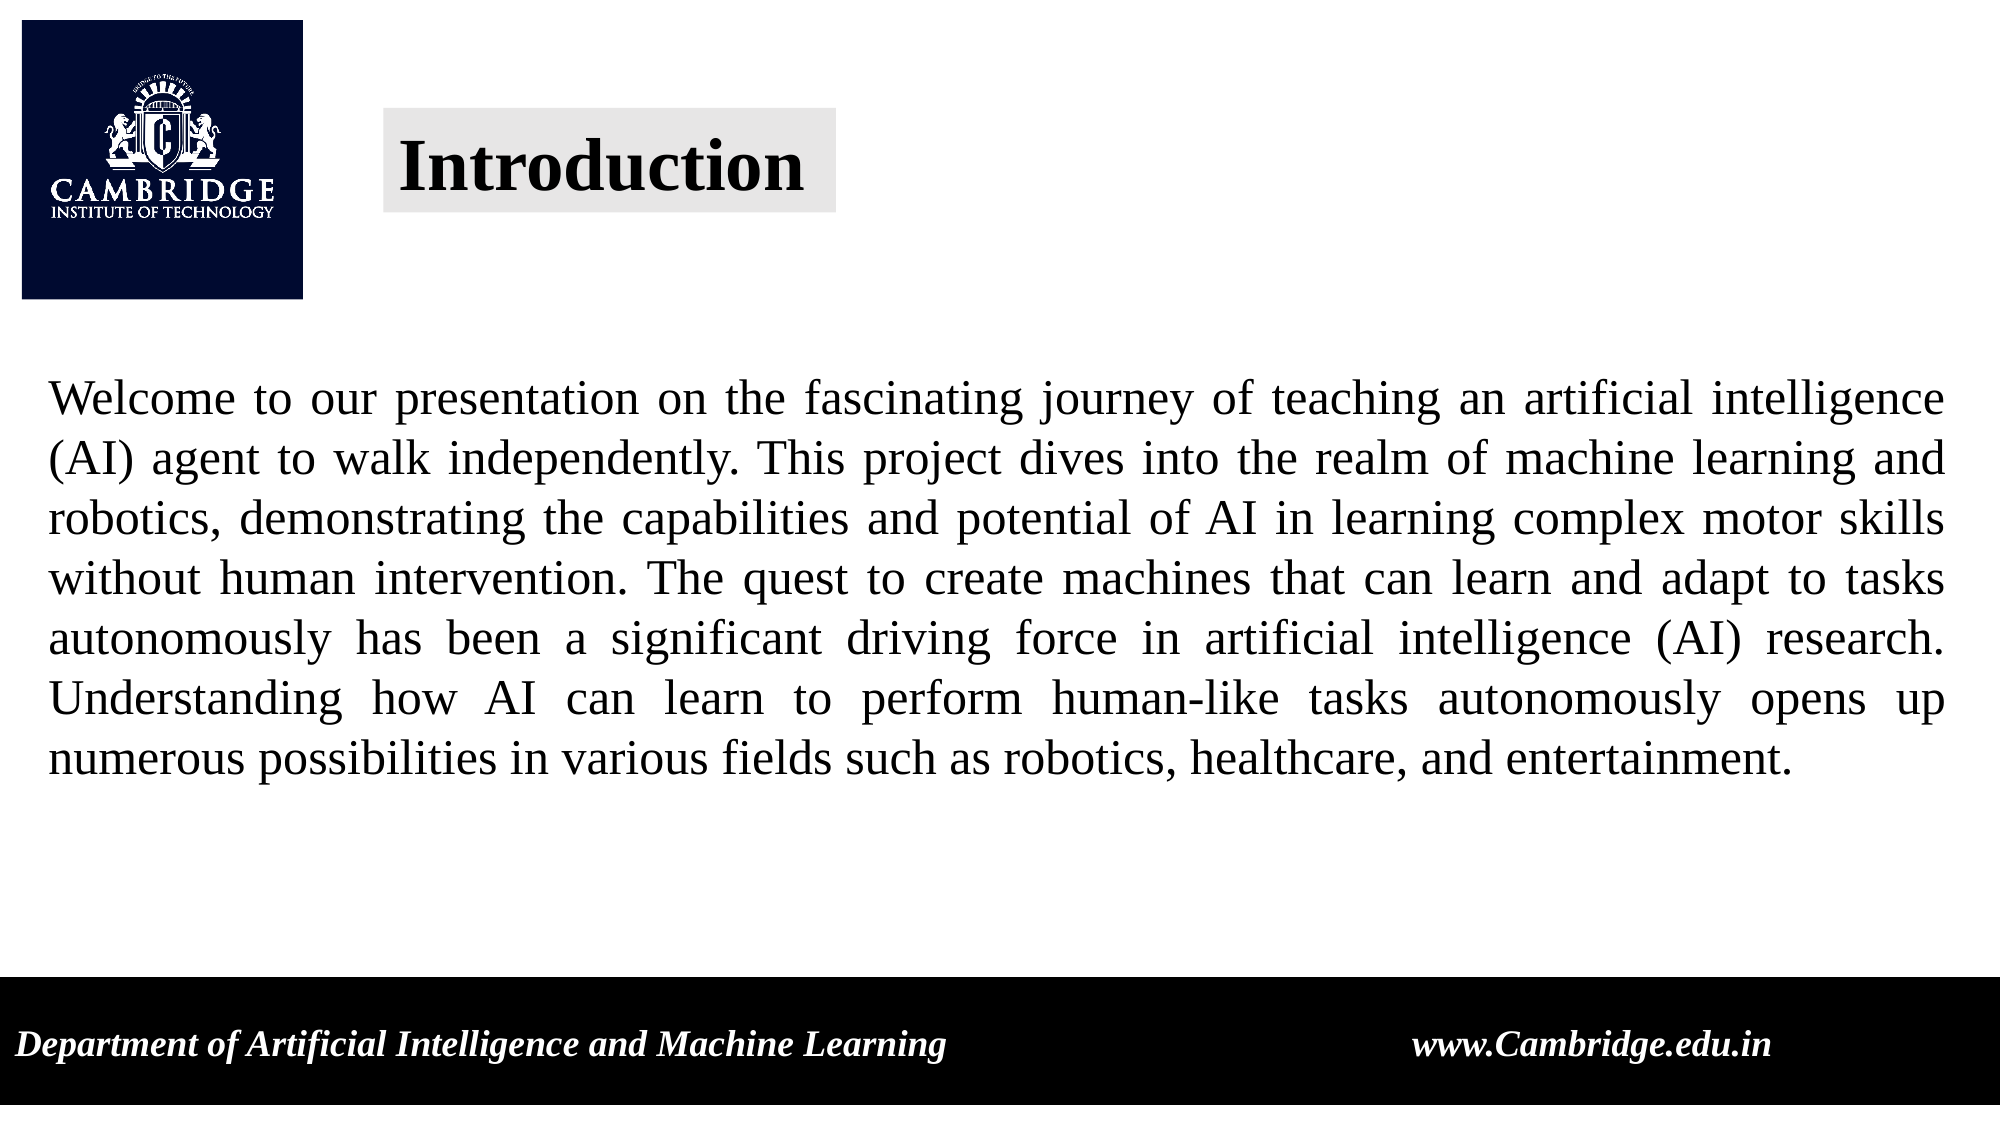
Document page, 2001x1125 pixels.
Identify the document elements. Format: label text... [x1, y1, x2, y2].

text_box Department of Artificial Intelligence and Machine Learning www.Cambridge.edu.in [0, 977, 2000, 1105]
picture [51, 74, 274, 218]
text_box Welcome to our presentation on the fascinating journey of teaching an artificial intelligence (AI) agent to walk independently. This project dives into the realm of machine learning and robotics, demonstrating the capabilities and potential of AI in learning complex motor skills without human intervention. The quest to create machines that can learn and adapt to tasks autonomously has been a significant driving force in artificial intelligence (AI) research. Understanding how AI can learn to perform human-like tasks autonomously opens up numerous possibilities in various fields such as robotics, healthcare, and entertainment. [33, 357, 1963, 973]
text_box Introduction [383, 107, 836, 213]
